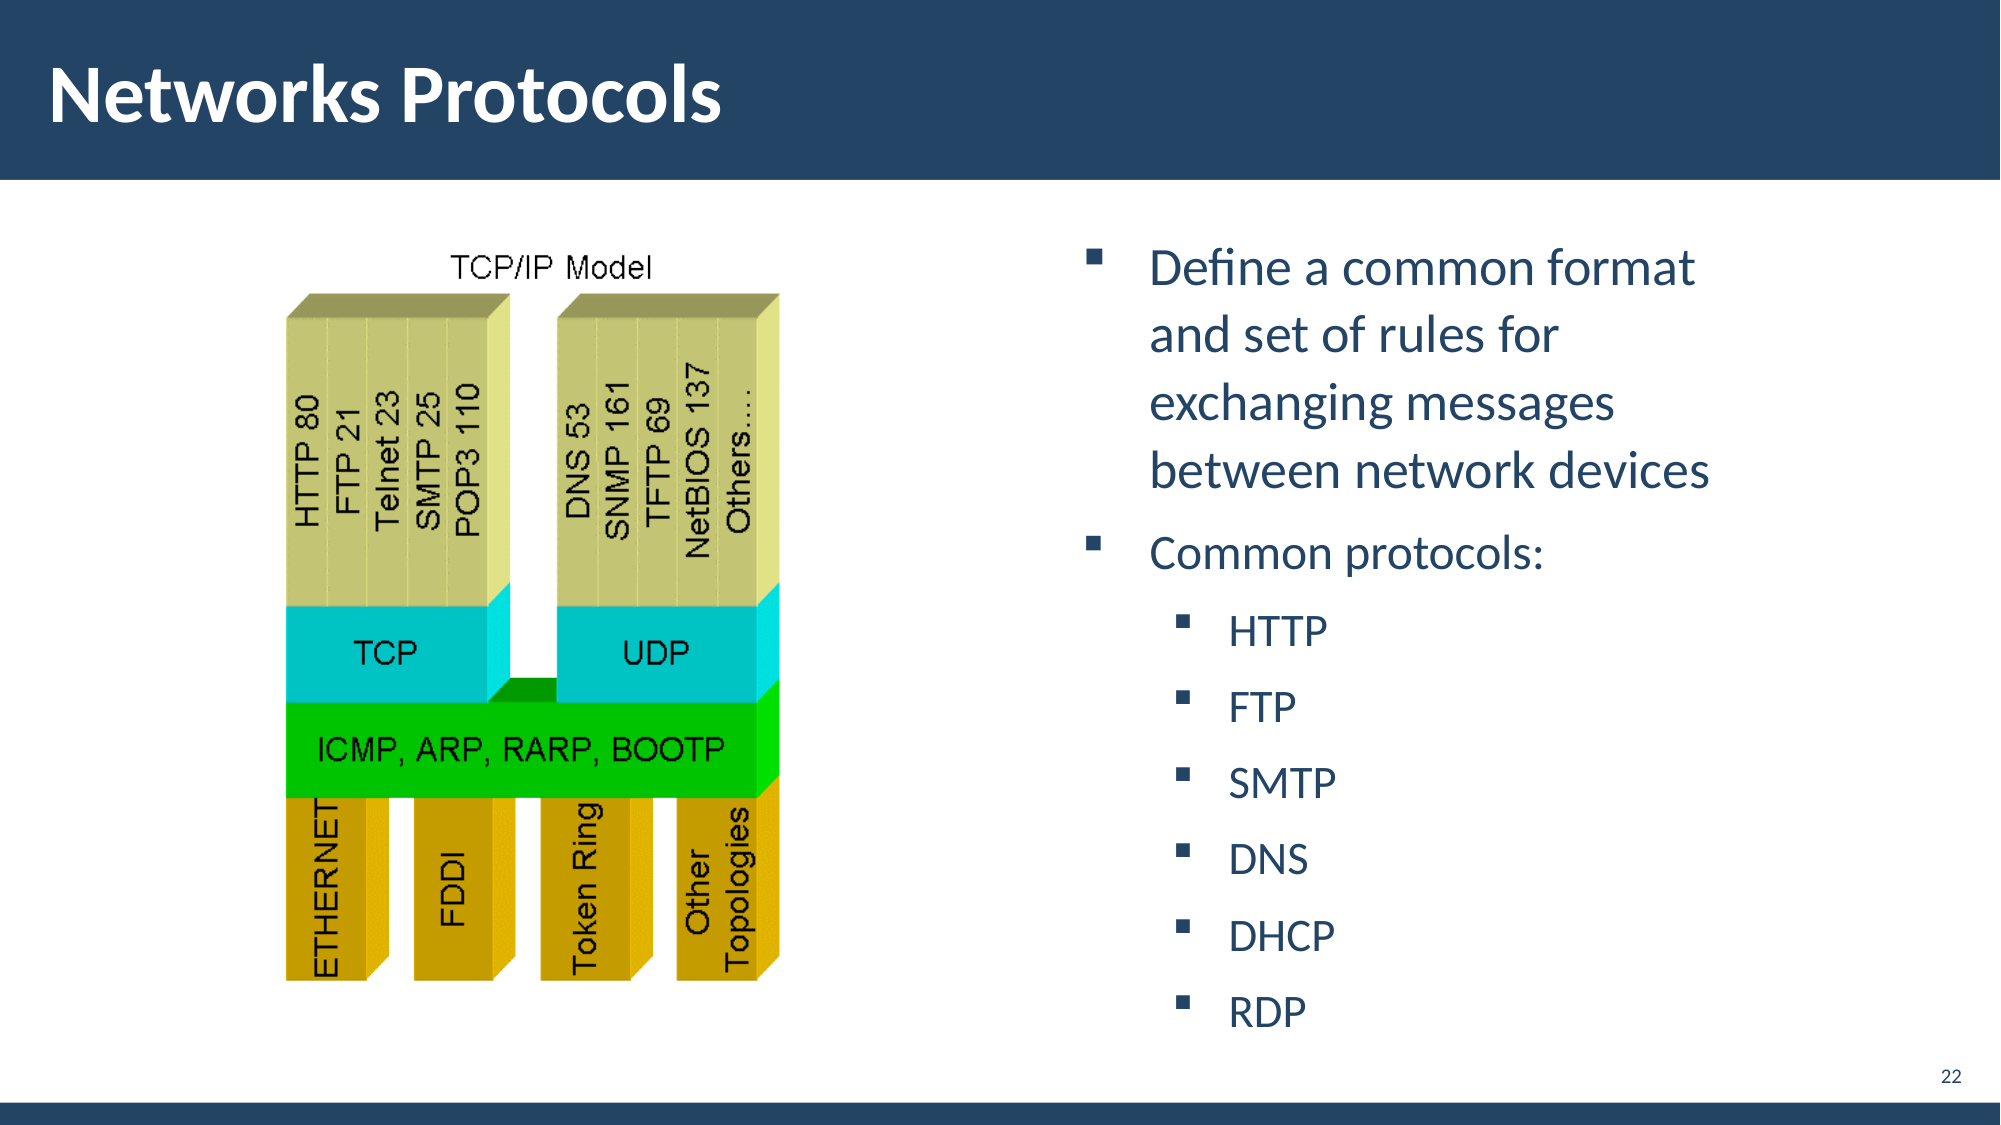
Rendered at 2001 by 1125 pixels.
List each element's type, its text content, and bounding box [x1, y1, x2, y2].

picture [286, 240, 784, 984]
slide_number 22 [1897, 1049, 1968, 1101]
list Define a common format and set of rules for exchanging messages between network devices Common protocols: HTTP FTP SMTP DNS DHCP RDP [1064, 222, 1968, 1047]
title Networks Protocols [31, 16, 1591, 162]
